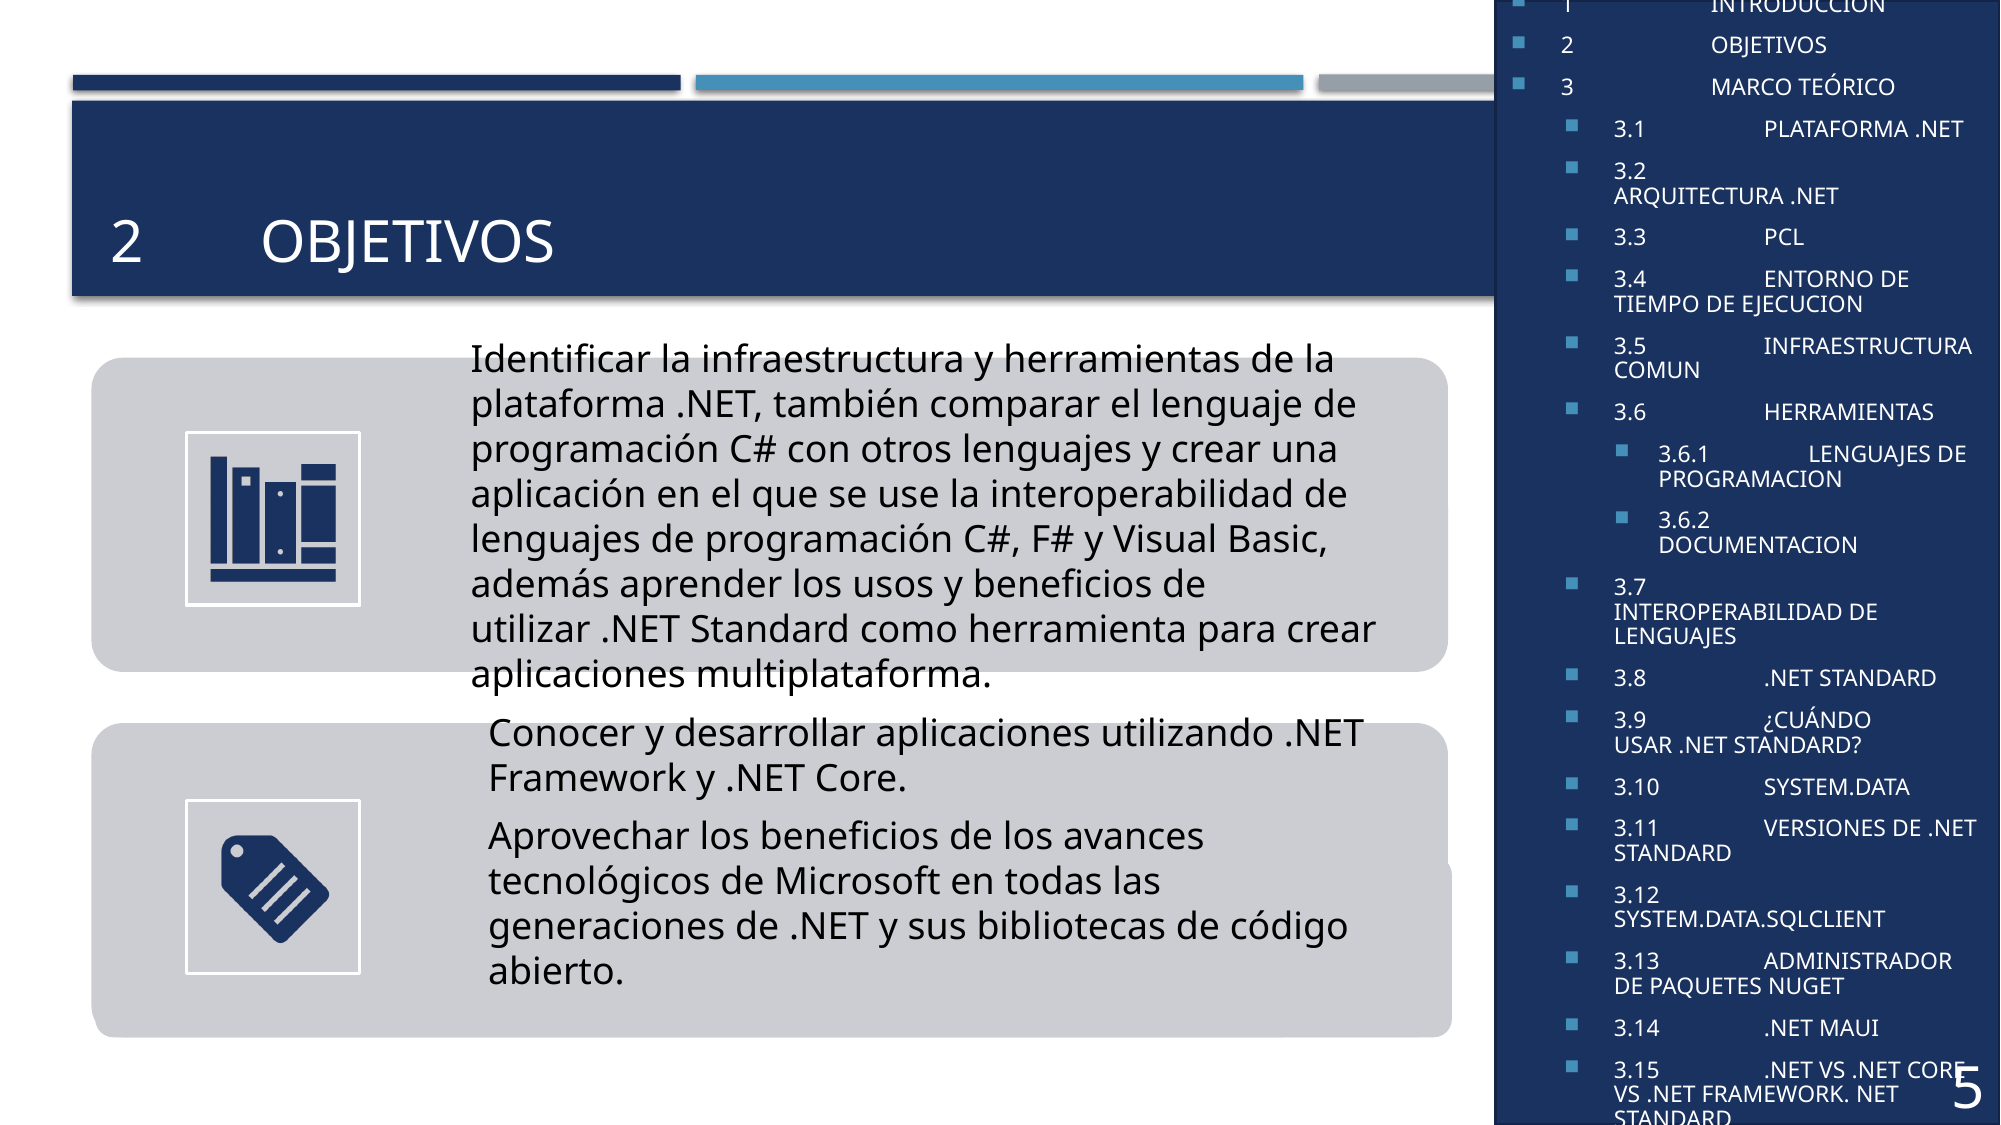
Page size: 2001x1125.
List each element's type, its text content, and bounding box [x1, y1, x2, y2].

slide_number 5 [1827, 1059, 2000, 1120]
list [94, 357, 1453, 1038]
title 2 OBJETIVOS [95, 115, 1494, 282]
text_box 1 INTRODUCCIÓN 2 OBJETIVOS 3 MARCO TEÓRICO 3.1 PLATAFORMA .NET 3.2 ARQUITECTURA .NET 3.3 PCL 3.4 ENTORNO DE TIEMPO DE EJECUCION 3.5 INFRAESTRUCTURA COMUN 3.6 HERRAMIENTAS 3.6.1 LENGUAJES DE PROGRAMACION 3.6.2 DOCUMENTACION 3.7 INTEROPERABILIDAD DE LENGUAJES 3.8 .NET STANDARD 3.9 ¿CUÁNDO USAR .NET STANDARD? 3.10 SYSTEM.DATA 3.11 VERSIONES DE .NET STANDARD 3.12 SYSTEM.DATA.SQLCLIENT 3.13 ADMINISTRADOR DE PAQUETES NUGET 3.14 .NET MAUI 3.15 .NET VS .NET CORE VS .NET FRAMEWORK. NET STANDARD [1494, 0, 2000, 1125]
